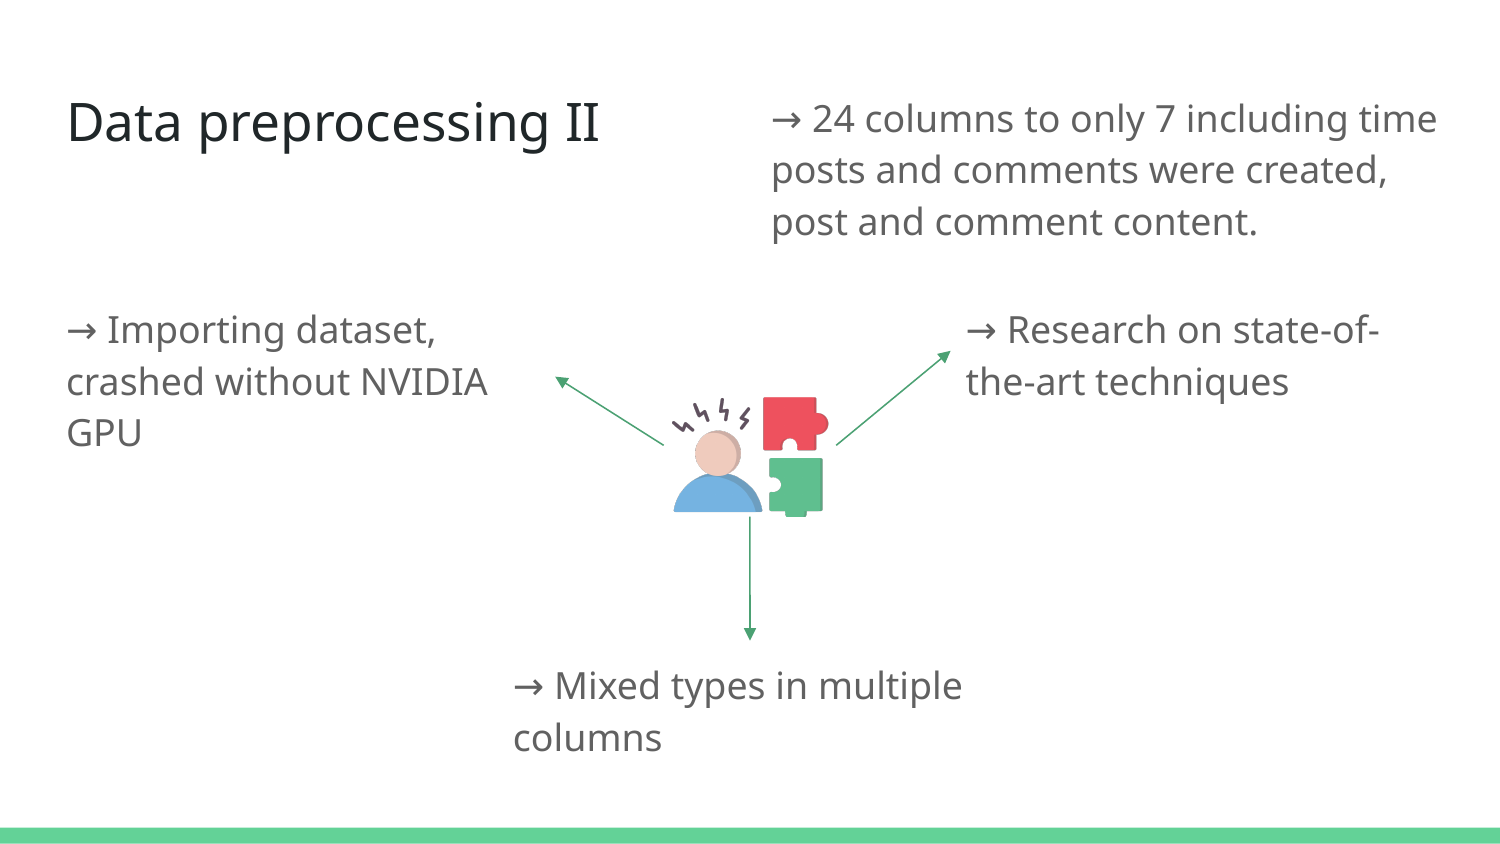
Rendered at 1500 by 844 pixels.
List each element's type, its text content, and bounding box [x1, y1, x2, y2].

text_box → Mixed types in multiple columns [497, 640, 1003, 774]
list → 24 columns to only 7 including time posts and comments were created, post and comment content. [755, 72, 1455, 261]
title Data preprocessing II [51, 72, 750, 167]
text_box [554, 347, 664, 446]
picture [663, 373, 837, 517]
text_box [836, 347, 951, 446]
text_box → Importing dataset, crashed without NVIDIA GPU [51, 284, 556, 470]
text_box → Research on state-of-the-art techniques [950, 284, 1455, 418]
